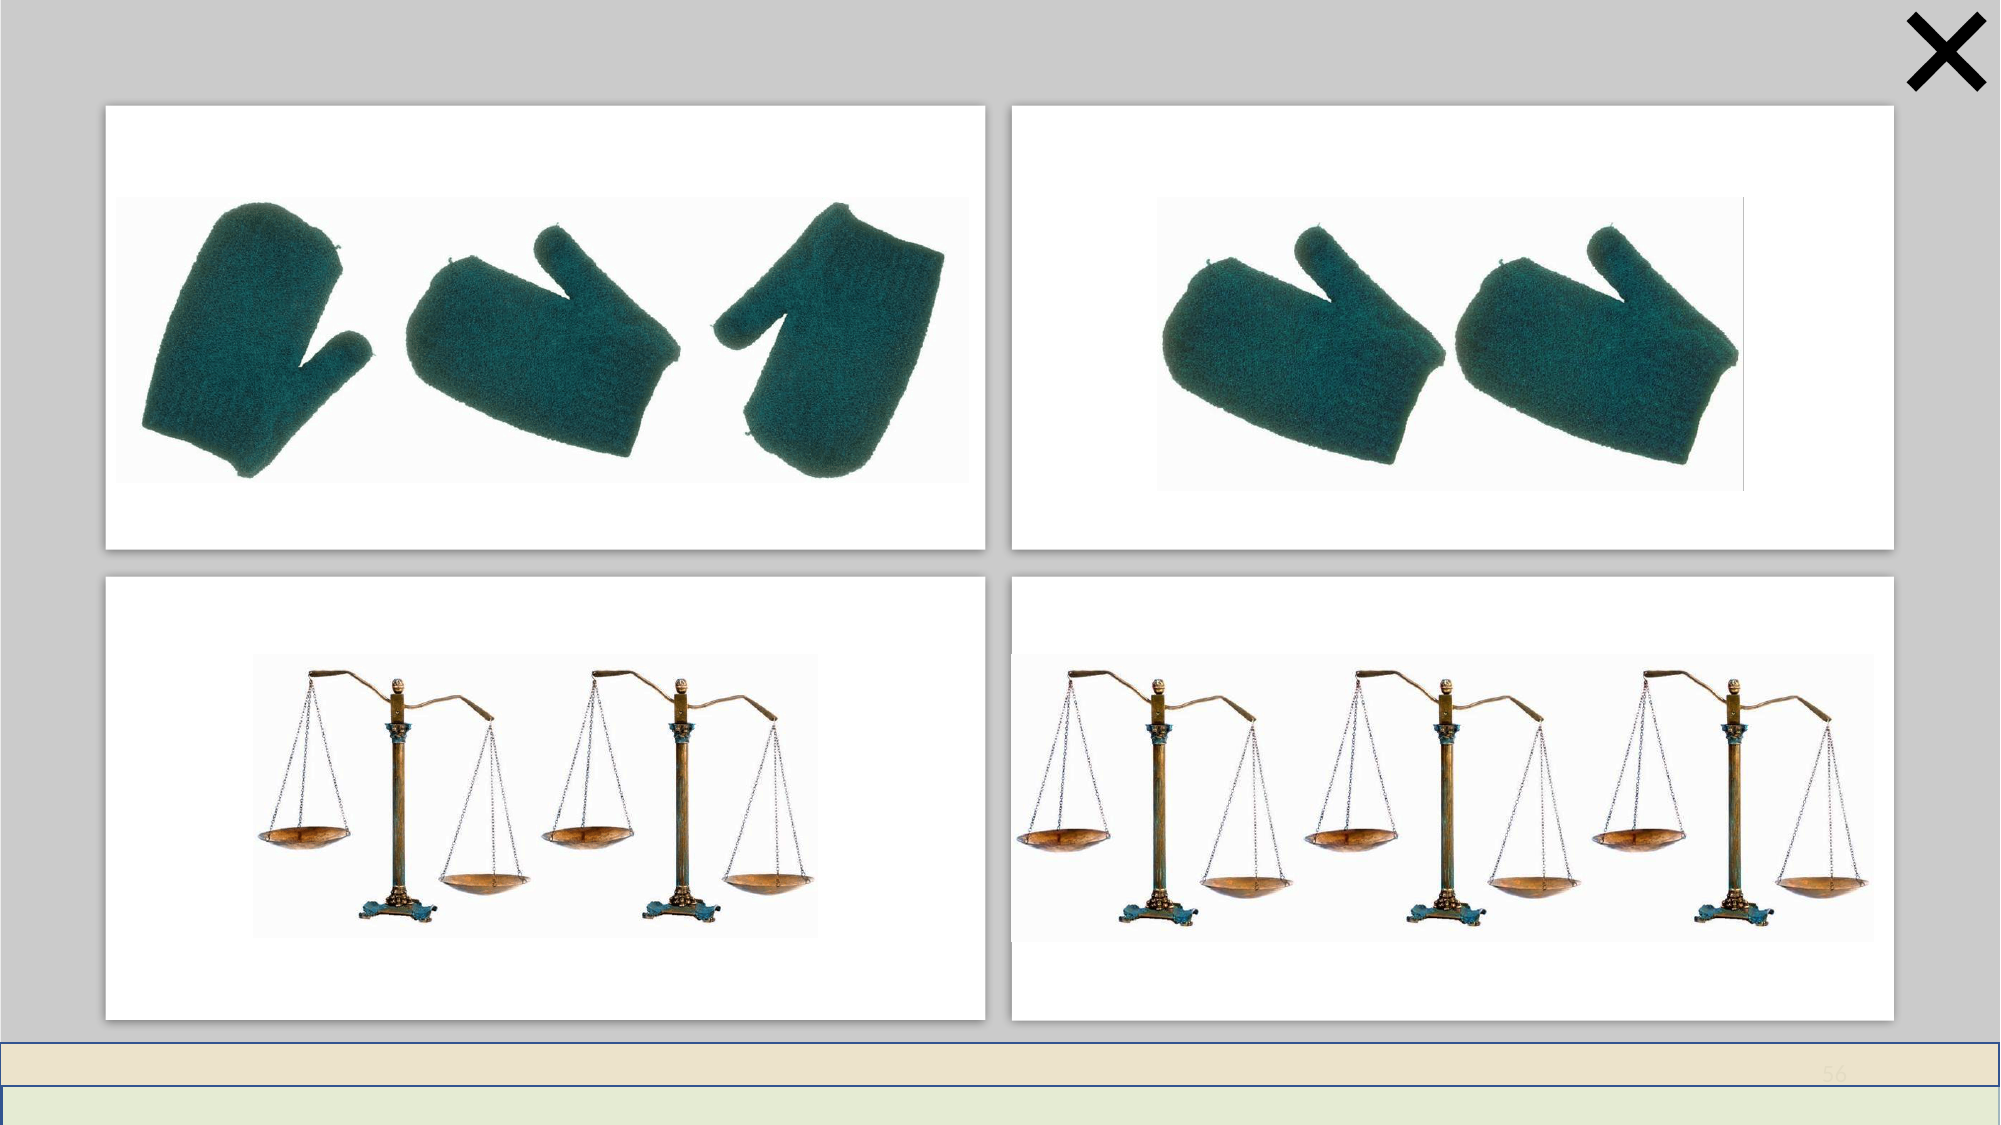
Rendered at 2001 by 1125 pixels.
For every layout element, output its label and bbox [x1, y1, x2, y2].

picture [1892, 0, 2000, 106]
picture [115, 197, 969, 483]
text_box [104, 576, 986, 1021]
text_box [104, 104, 986, 551]
picture [1157, 197, 1744, 491]
text_box [0, 1042, 2000, 1085]
picture [1011, 654, 1874, 942]
text_box [1011, 104, 1895, 551]
text_box [1011, 576, 1895, 1022]
text_box [0, 0, 2000, 1042]
picture [251, 654, 818, 938]
text_box [0, 1085, 2000, 1125]
